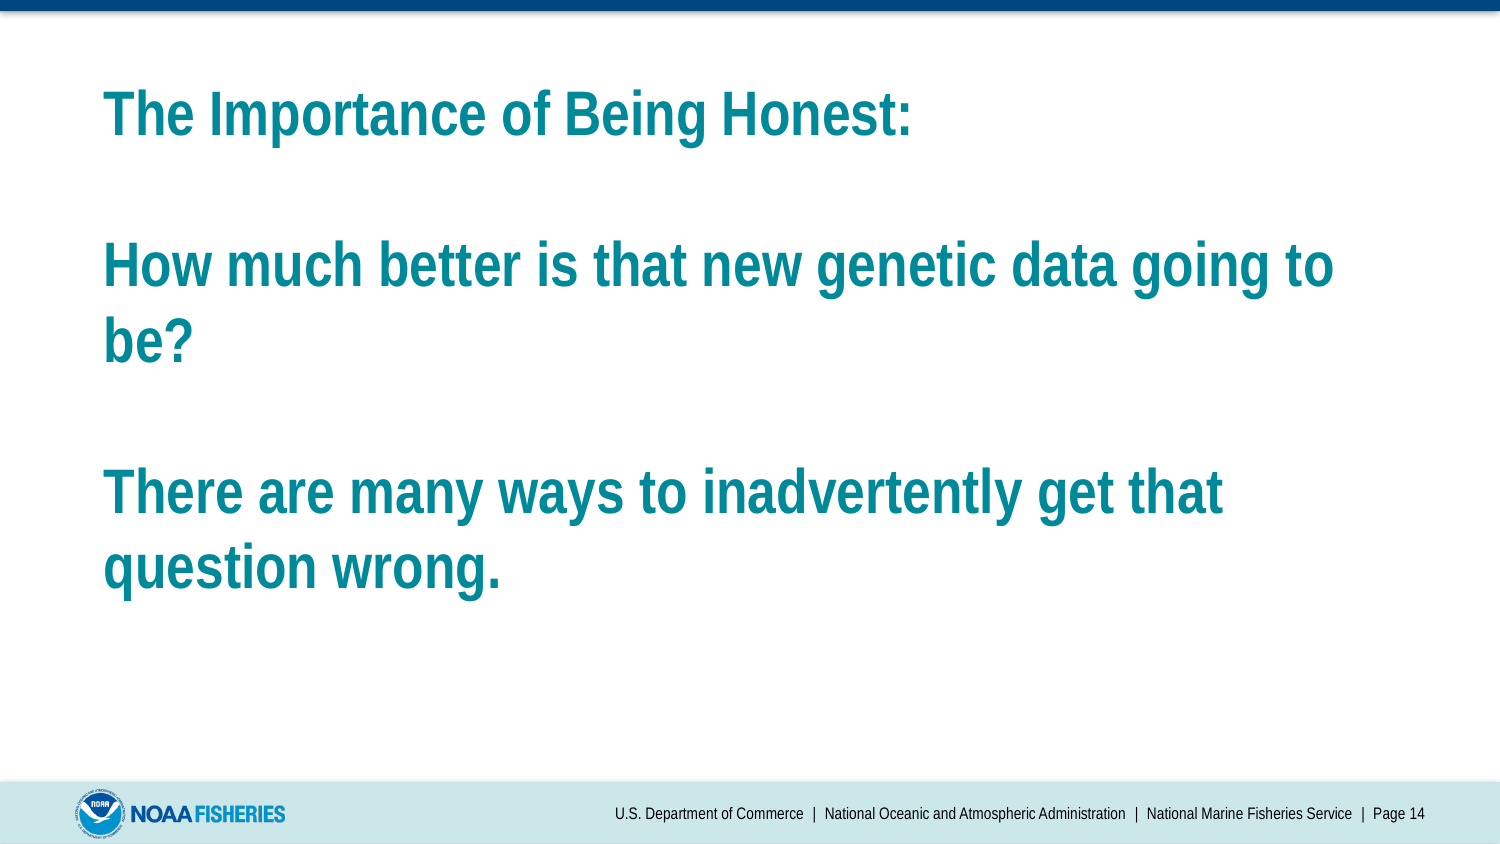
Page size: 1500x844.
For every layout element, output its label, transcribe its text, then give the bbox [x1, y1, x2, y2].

title The Importance of Being Honest: How much better is that new genetic data going to be? There are many ways to inadvertently get that question wrong. [88, 65, 1439, 689]
picture [75, 789, 285, 839]
slide_number U.S. Department of Commerce | National Oceanic and Atmospheric Administration | National Marine Fisheries Service | Page 14 [375, 781, 1425, 844]
picture [268, 809, 277, 819]
